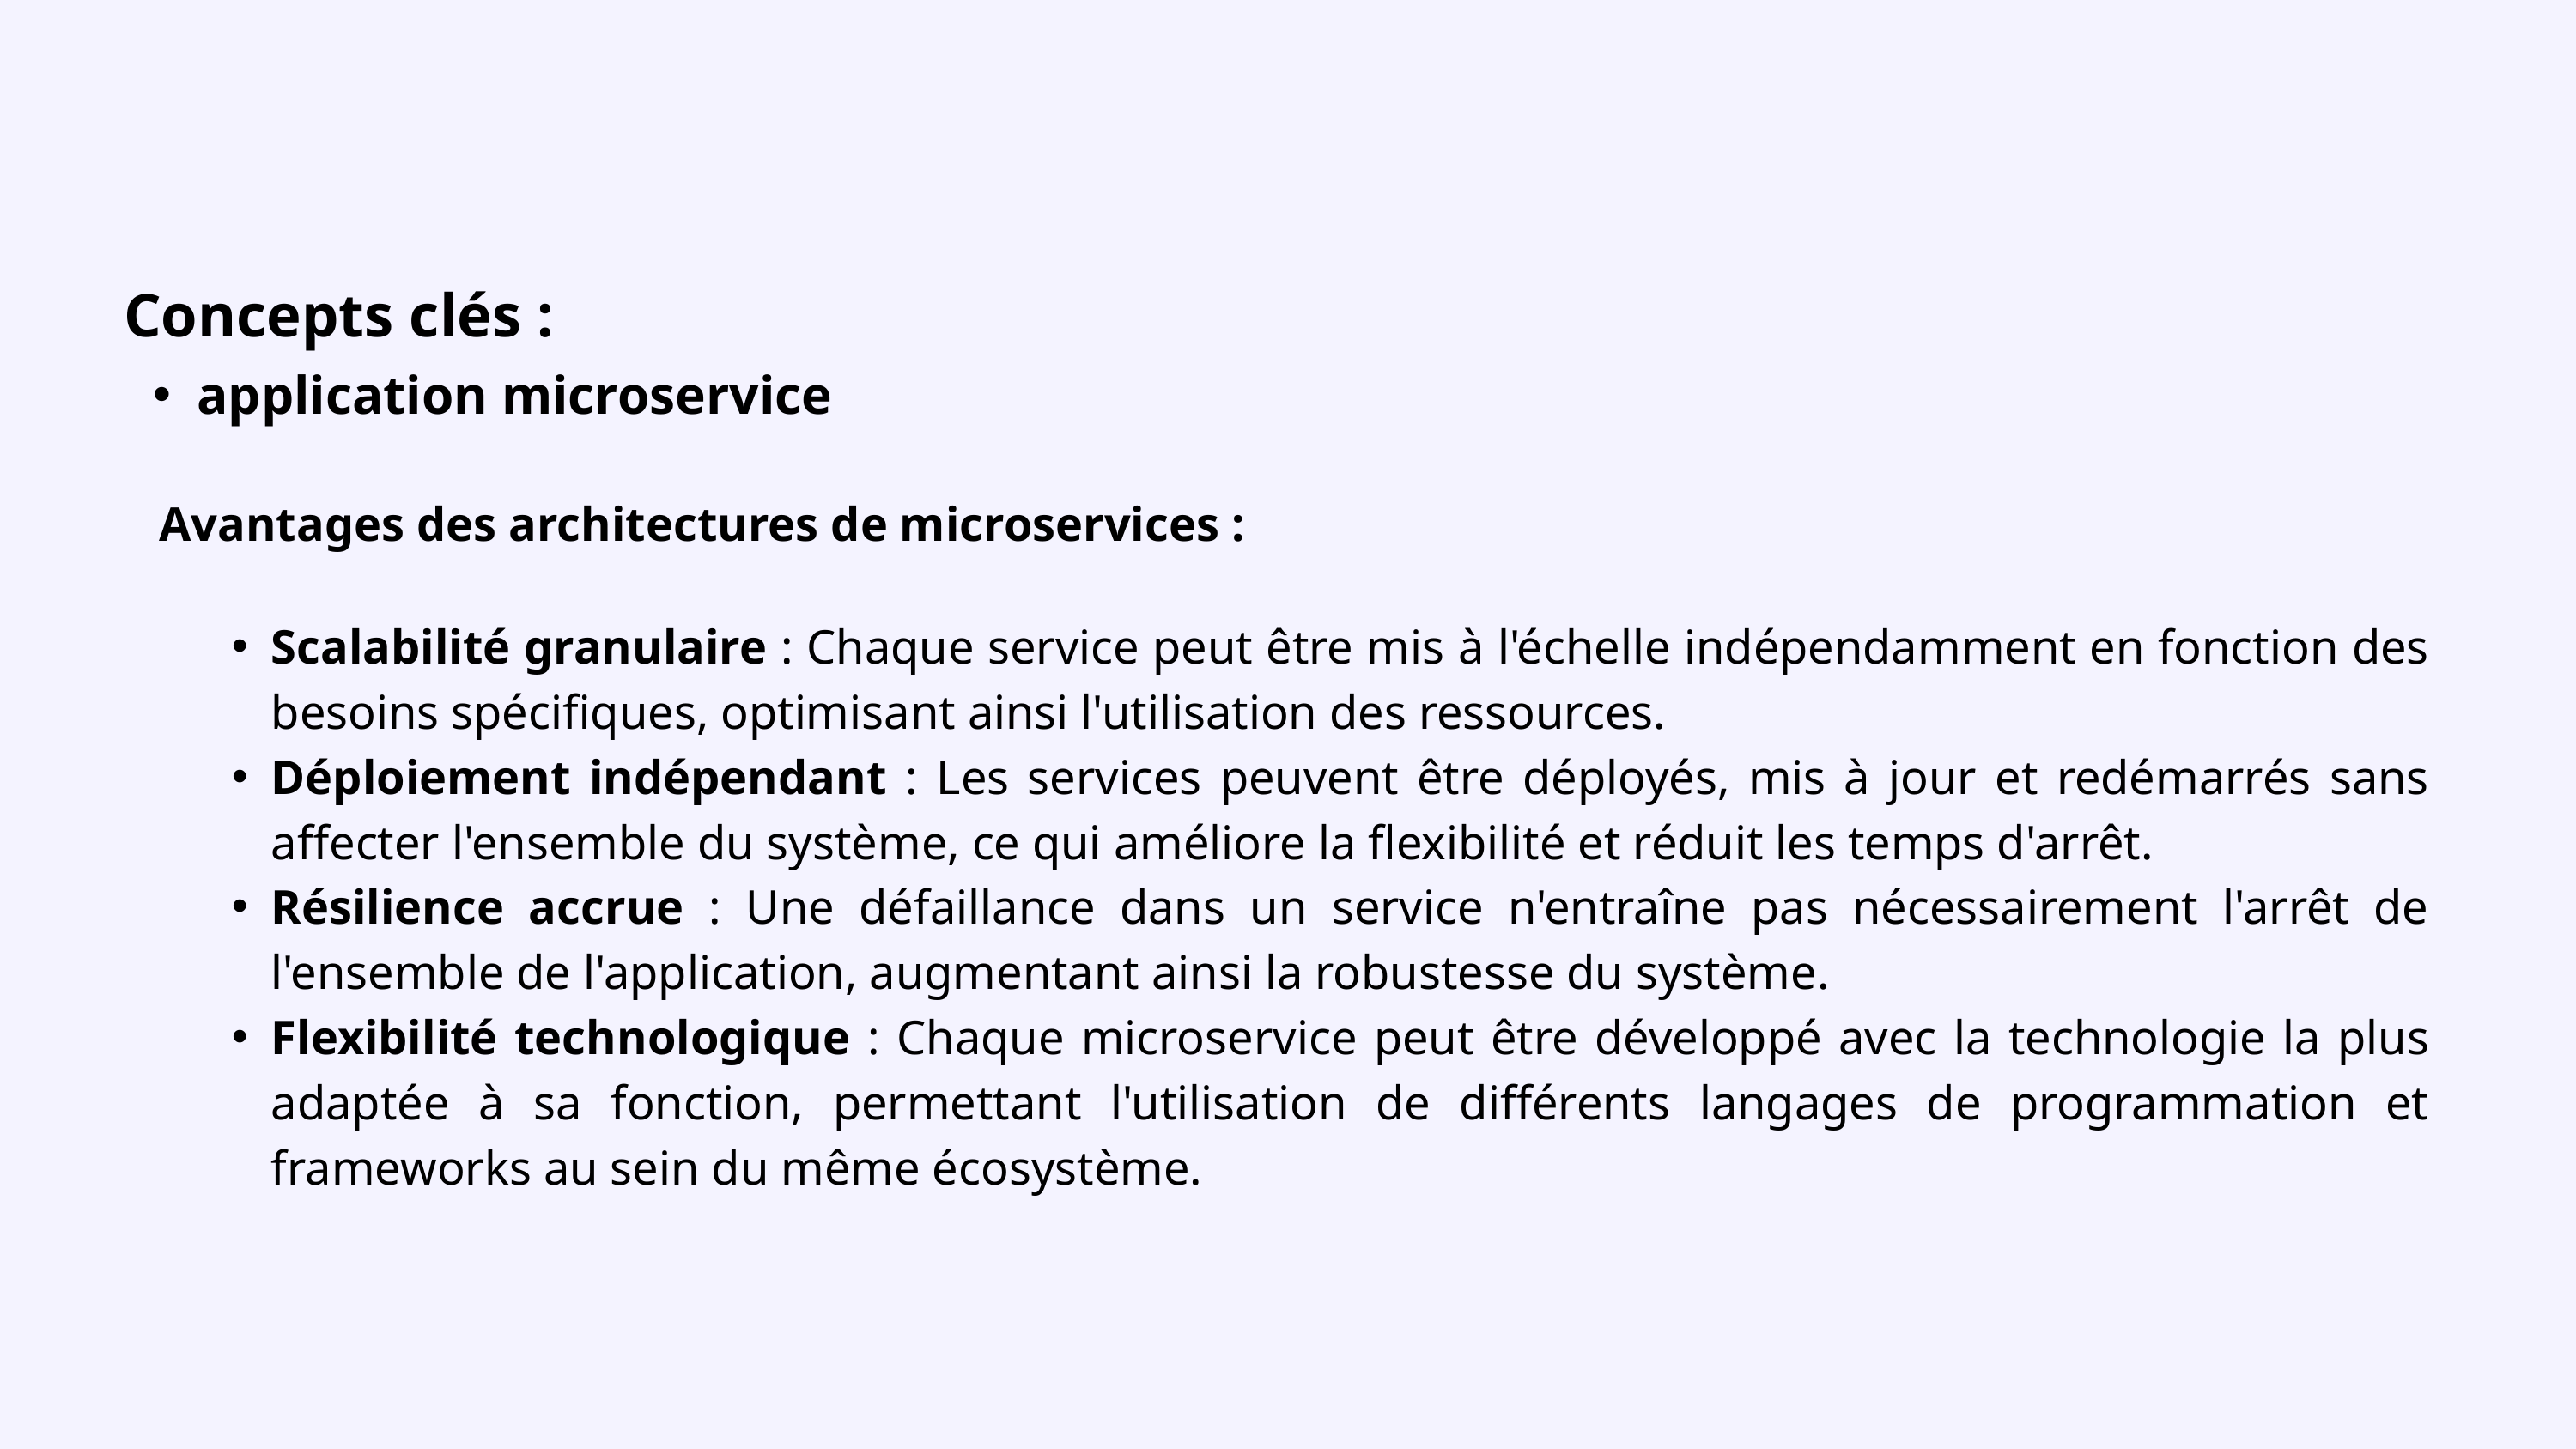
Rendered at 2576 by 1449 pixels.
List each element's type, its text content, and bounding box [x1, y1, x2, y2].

text_box Concepts clés : [108, 265, 586, 349]
text_box Scalabilité granulaire : Chaque service peut être mis à l'échelle indépendamment en fonction des besoins spécifiques, optimisant ainsi l'utilisation des ressources. Déploiement indépendant : Les services peuvent être déployés, mis à jour et redémarrés sans affecter l'ensemble du système, ce qui améliore la flexibilité et réduit les temps d'arrêt. Résilience accrue : Une défaillance dans un service n'entraîne pas nécessairement l'arrêt de l'ensemble de l'application, augmentant ainsi la robustesse du système. Flexibilité technologique : Chaque microservice peut être développé avec la technologie la plus adaptée à sa fonction, permettant l'utilisation de différents langages de programmation et frameworks au sein du même écosystème. [191, 608, 2432, 1259]
text_box application microservice [108, 352, 2375, 425]
text_box Avantages des architectures de microservices : [149, 485, 1256, 551]
